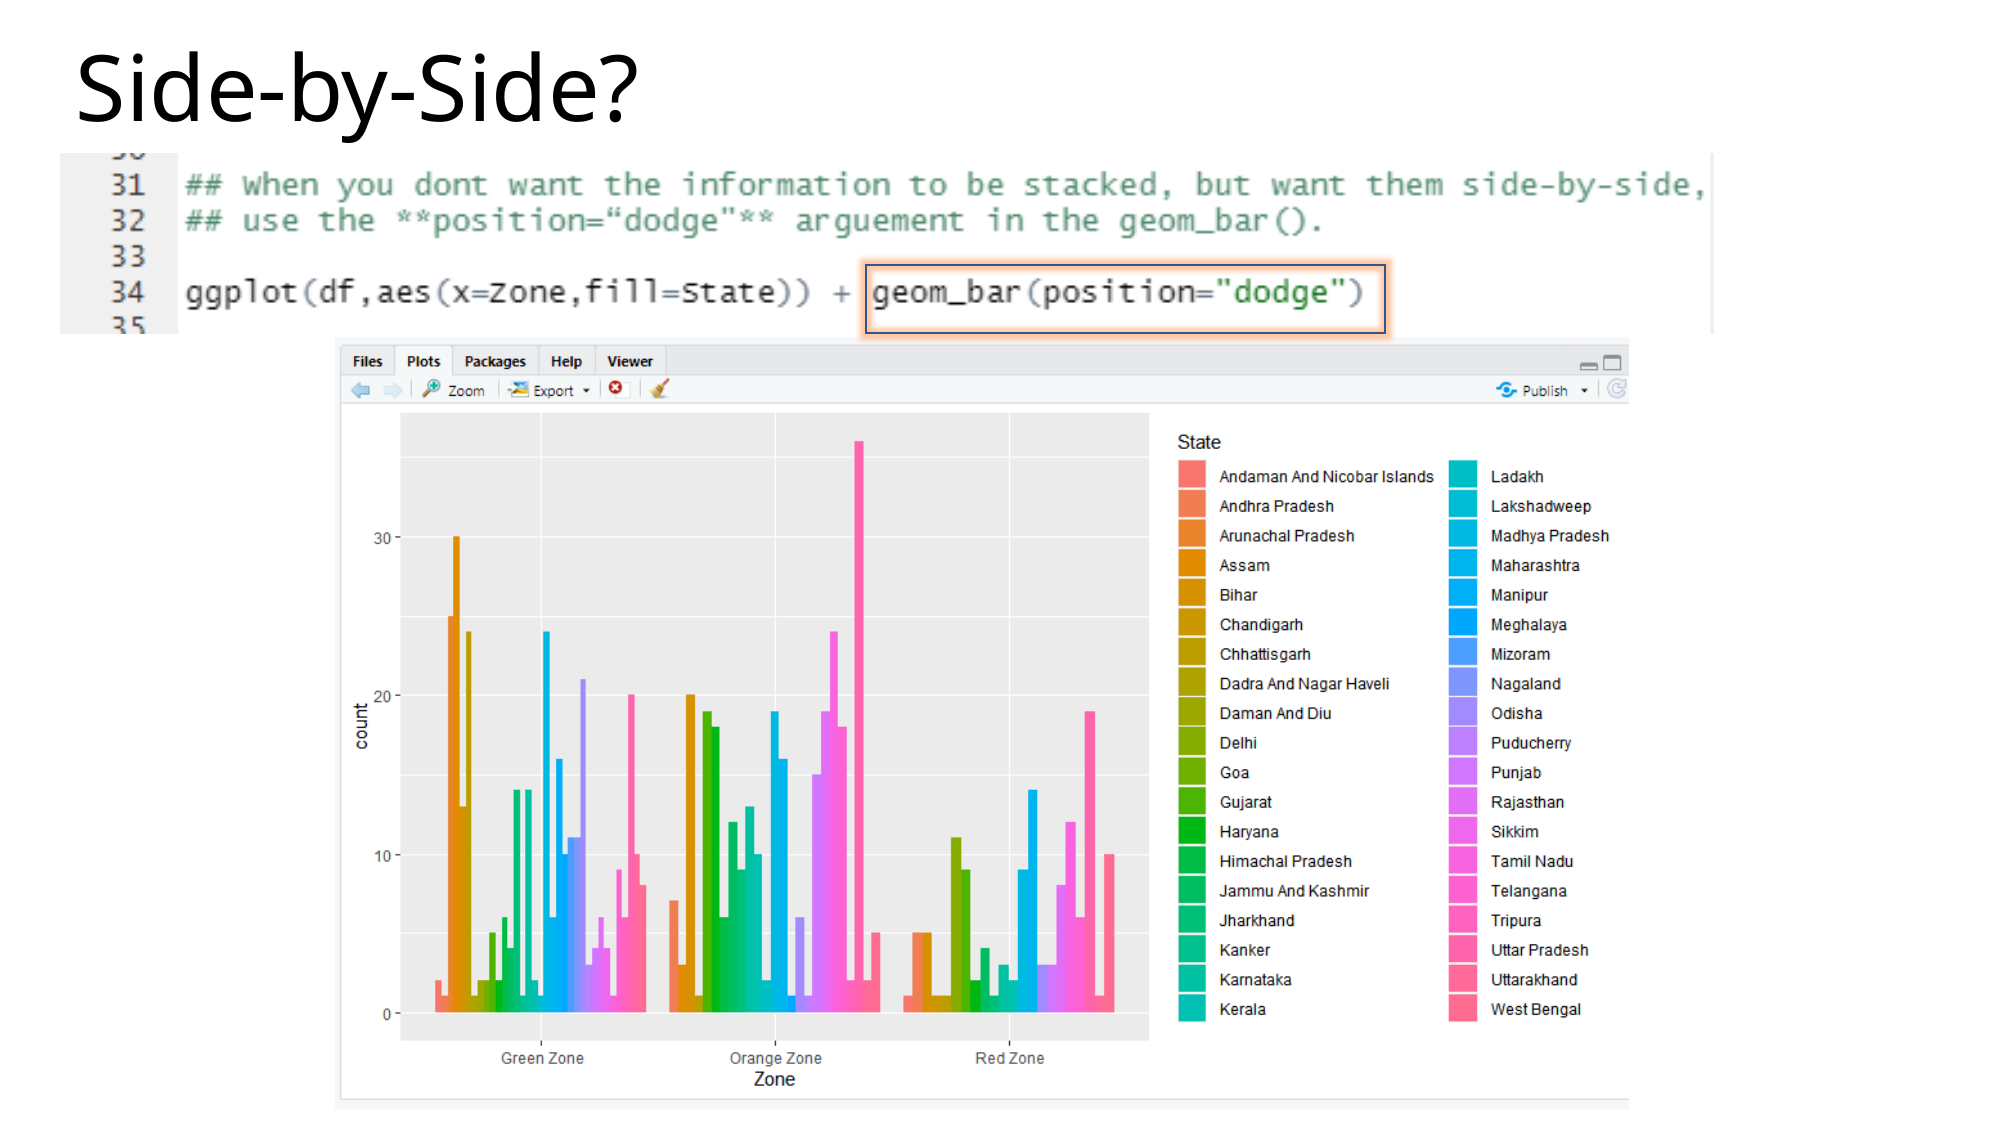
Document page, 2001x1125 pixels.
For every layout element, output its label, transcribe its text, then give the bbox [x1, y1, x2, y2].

title Side-by-Side? [60, 0, 1786, 201]
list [60, 153, 1759, 334]
picture [335, 337, 1629, 1109]
